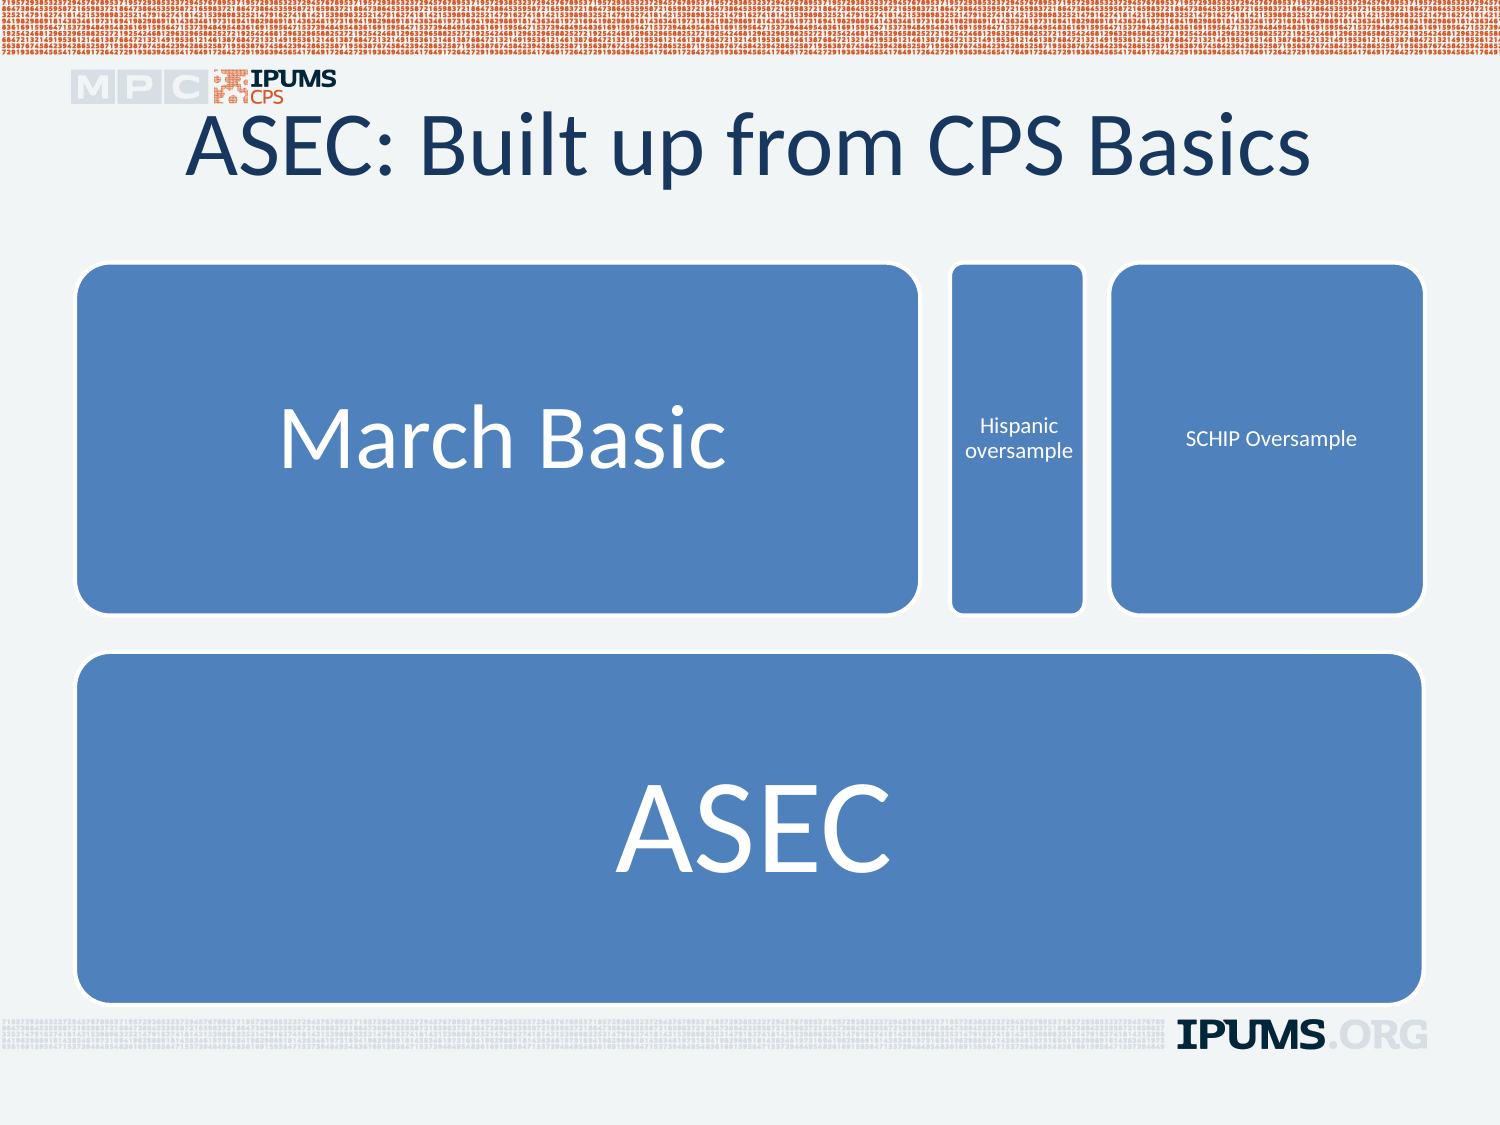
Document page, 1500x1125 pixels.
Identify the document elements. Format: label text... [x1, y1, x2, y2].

title ASEC: Built up from CPS Basics [75, 45, 1425, 233]
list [74, 262, 1426, 1006]
picture [0, 0, 1500, 1125]
